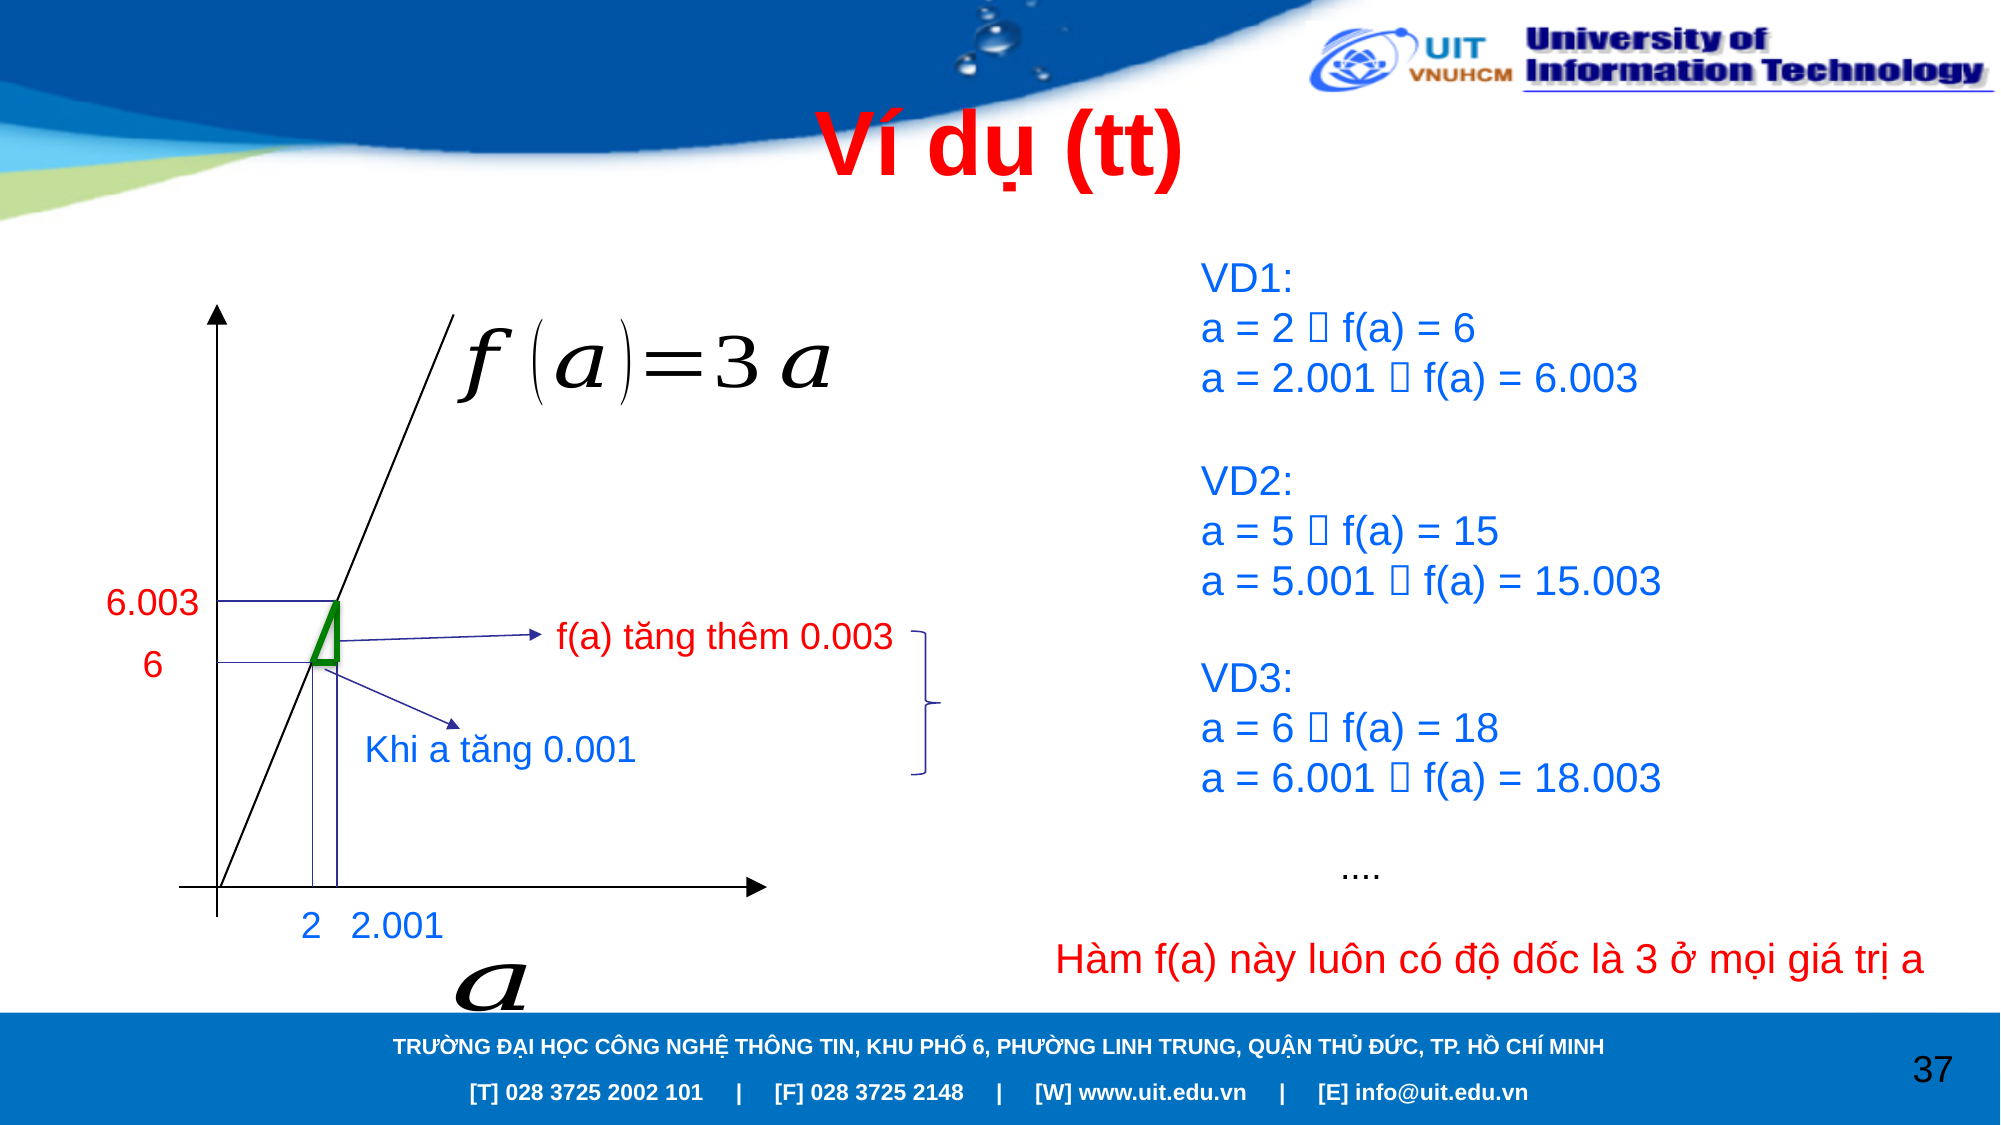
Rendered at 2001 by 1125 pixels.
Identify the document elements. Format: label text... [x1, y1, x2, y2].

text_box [324, 668, 461, 729]
text_box 6 [127, 632, 173, 692]
text_box 2 [286, 924, 335, 954]
picture [0, 0, 2001, 1125]
text_box .... [1325, 834, 1398, 895]
title Ví dụ (tt) [99, 45, 1900, 233]
text_box VD2: a = 5  f(a) = 15 a = 5.001  f(a) = 15.003 [1186, 446, 1677, 612]
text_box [339, 634, 541, 642]
text_box VD1: a = 2  f(a) = 6 a = 2.001  f(a) = 6.003 [1186, 243, 1654, 409]
text_box [910, 630, 941, 776]
text_box Hàm f(a) này luôn có độ dốc là 3 ở mọi giá trị a [1040, 924, 1940, 990]
text_box f(a) tăng thêm 0.003 [773, 604, 909, 665]
text_box 6.003 [91, 570, 173, 631]
text_box VD3: a = 6  f(a) = 18 a = 6.001  f(a) = 18.003 [1186, 643, 1677, 809]
text_box 2.001 [335, 924, 459, 954]
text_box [178, 303, 768, 917]
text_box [312, 600, 338, 663]
